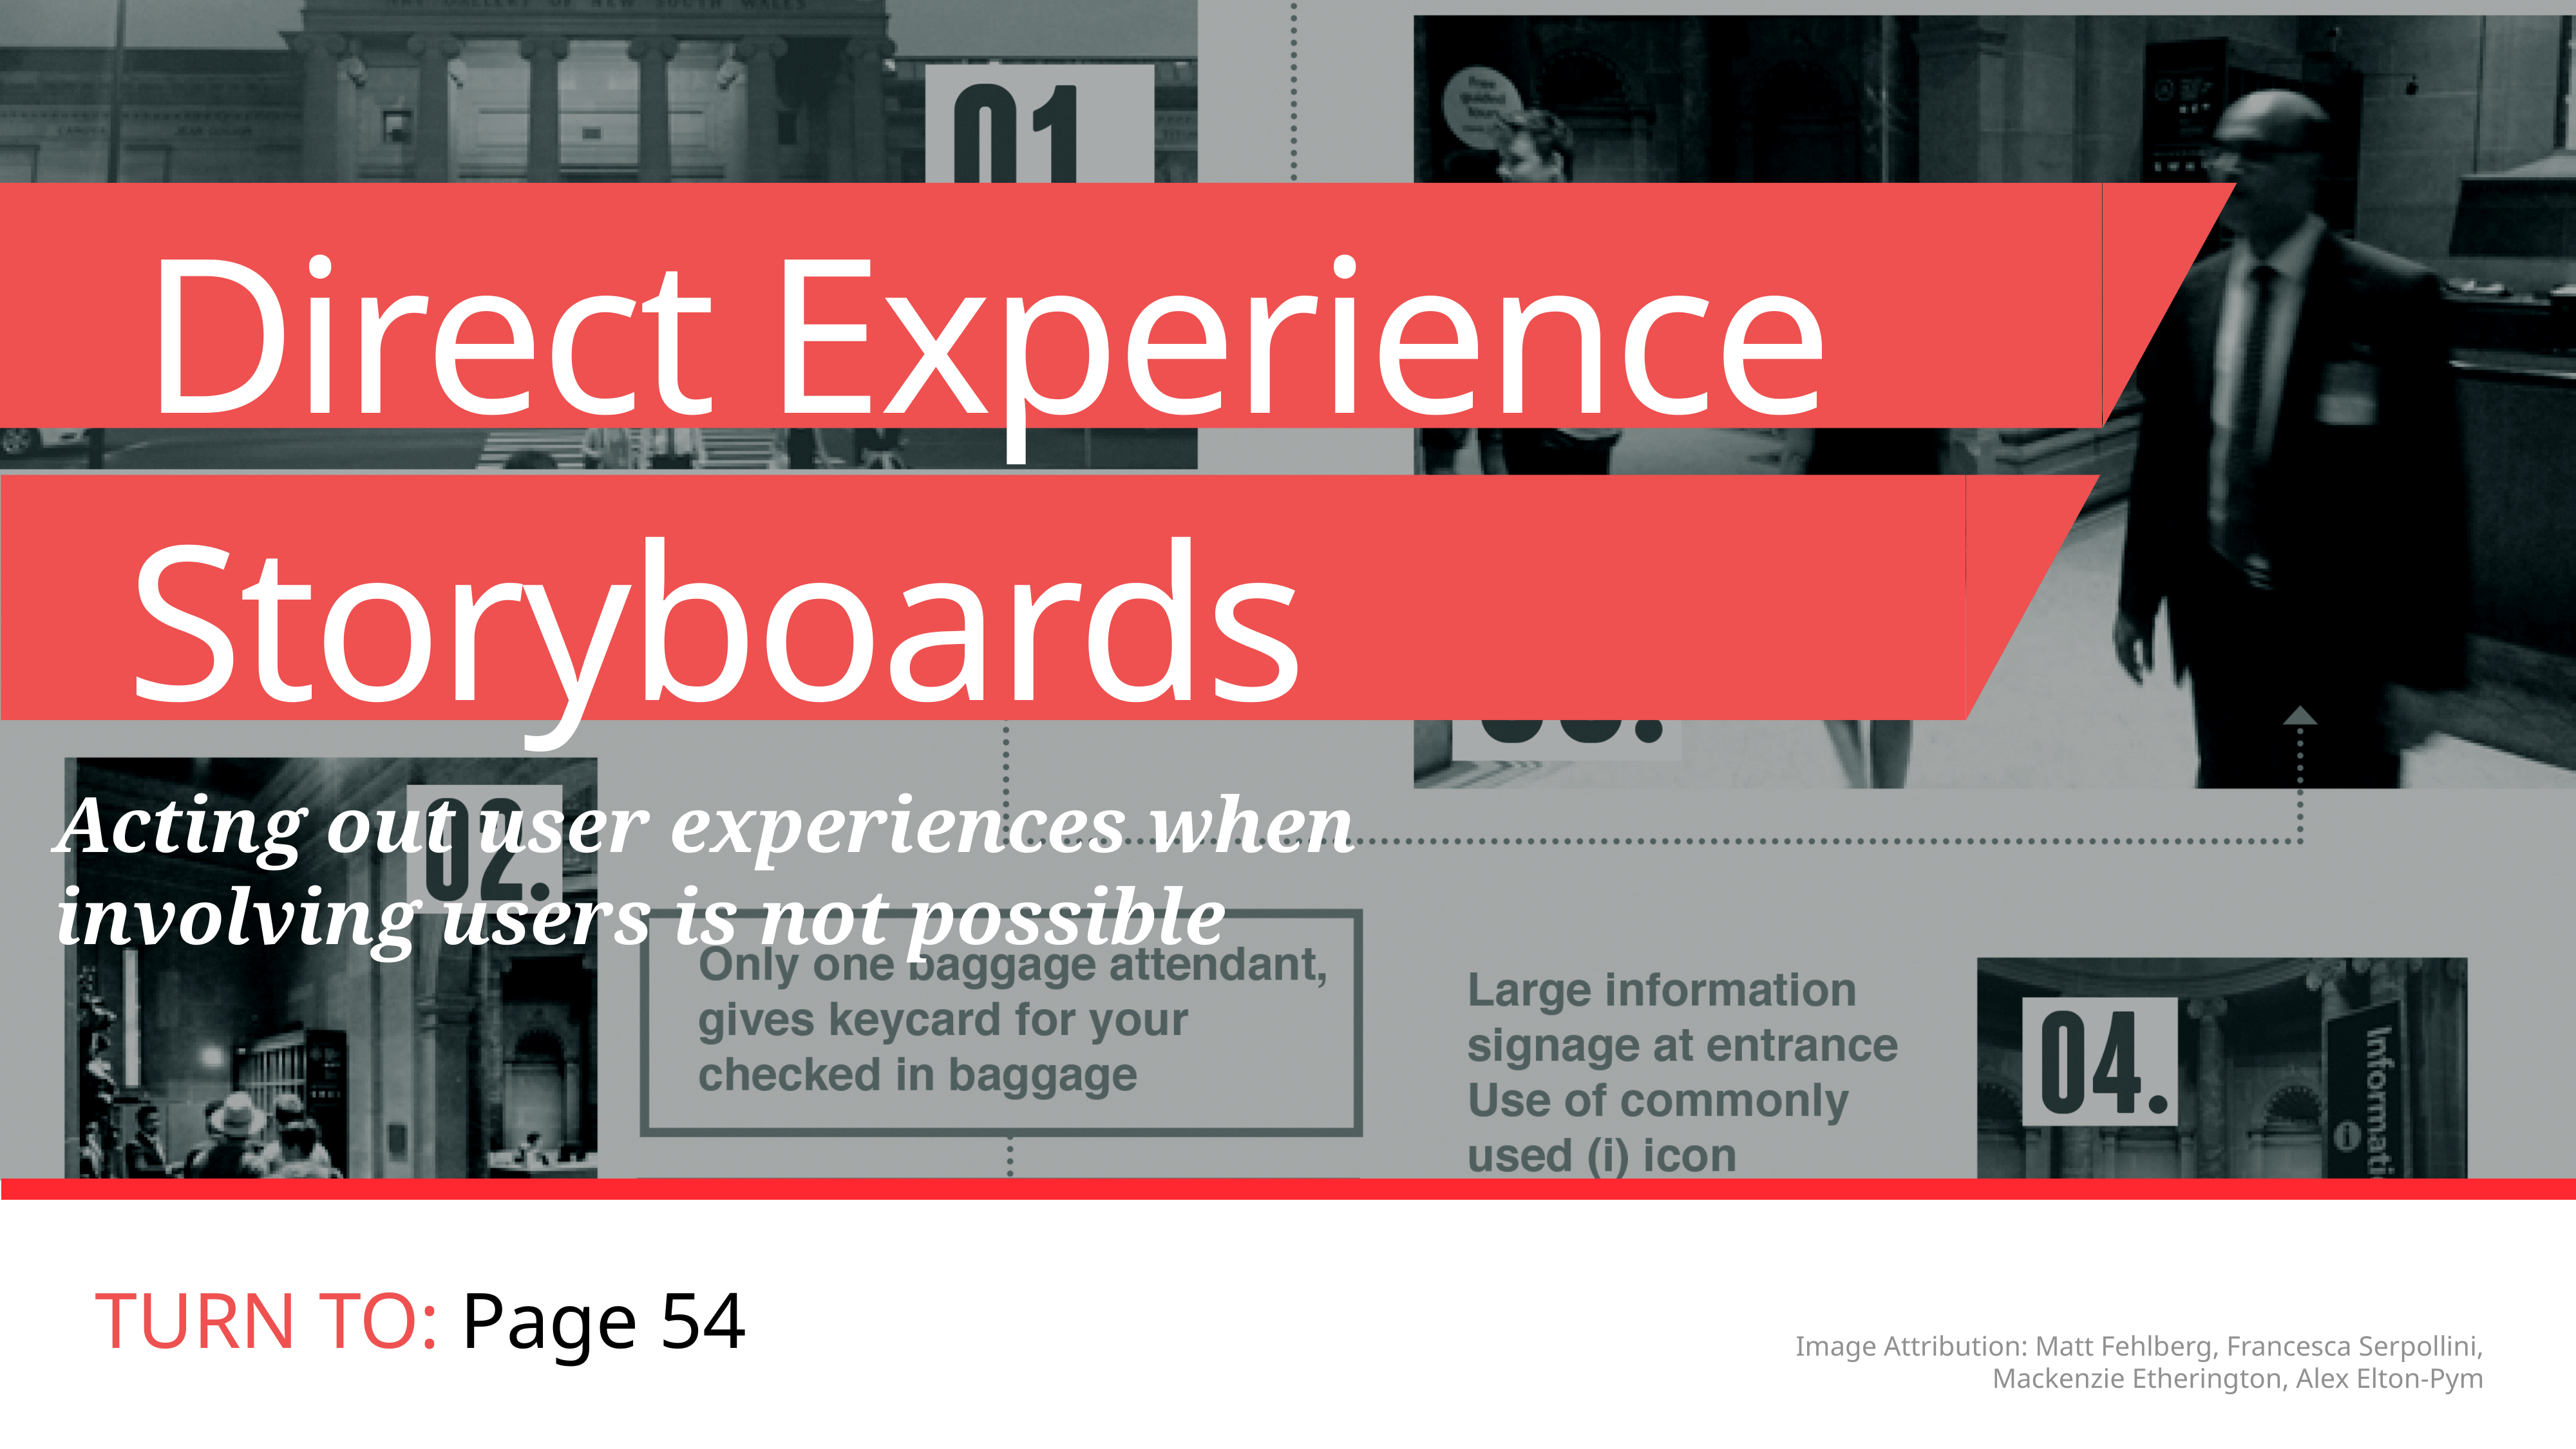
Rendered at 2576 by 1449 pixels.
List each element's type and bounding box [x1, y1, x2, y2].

text_box [0, 0, 2576, 1401]
